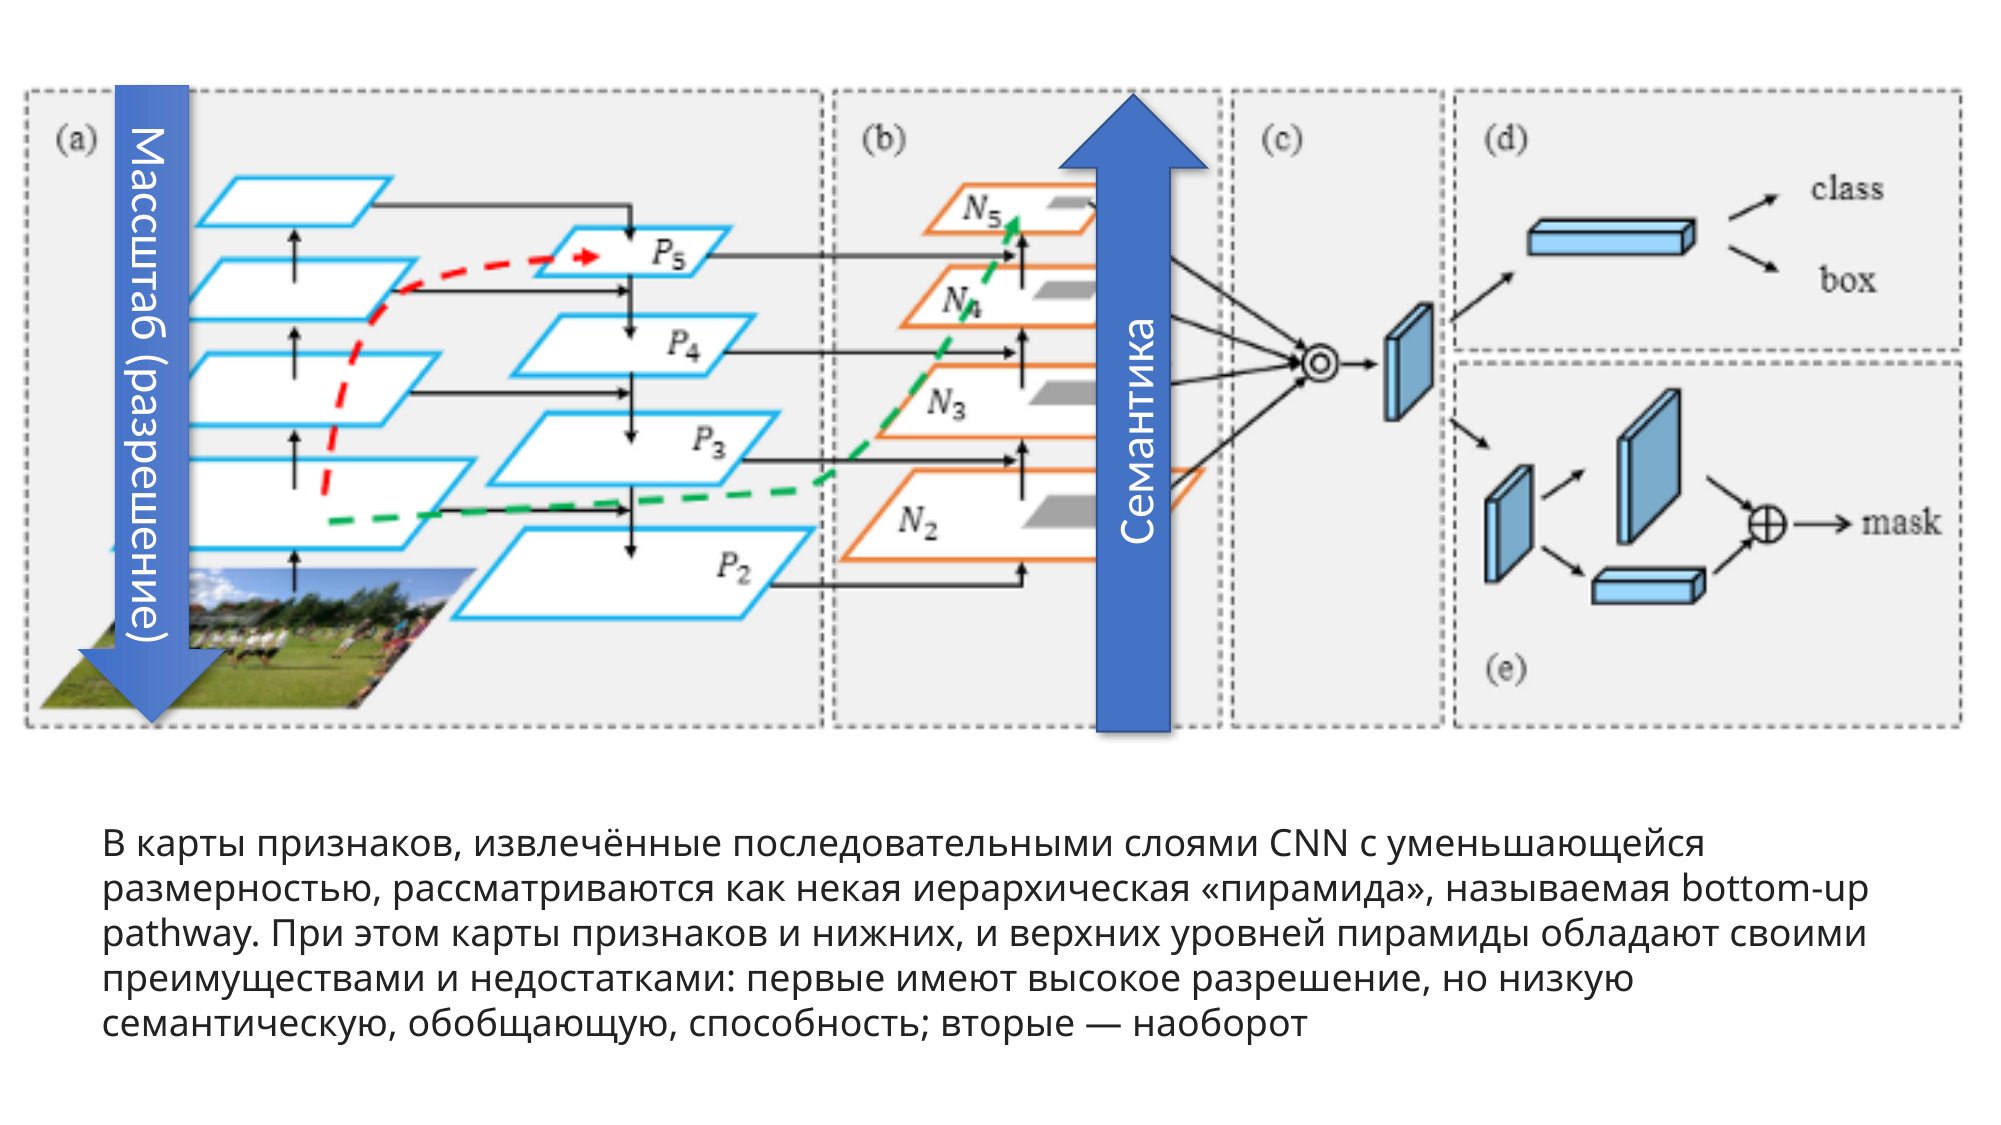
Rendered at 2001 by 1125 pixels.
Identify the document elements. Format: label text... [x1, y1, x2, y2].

picture [9, 85, 1977, 741]
text_box В карты признаков, извлечённые последовательными слоями CNN с уменьшающейся размерностью, рассматриваются как некая иерархическая «пирамида», называемая bottom-up pathway. При этом карты признаков и нижних, и верхних уровней пирамиды обладают своими преимуществами и недостатками: первые имеют высокое разрешение, но низкую семантическую, обобщающую, способность; вторые — наоборот [86, 812, 1952, 1052]
